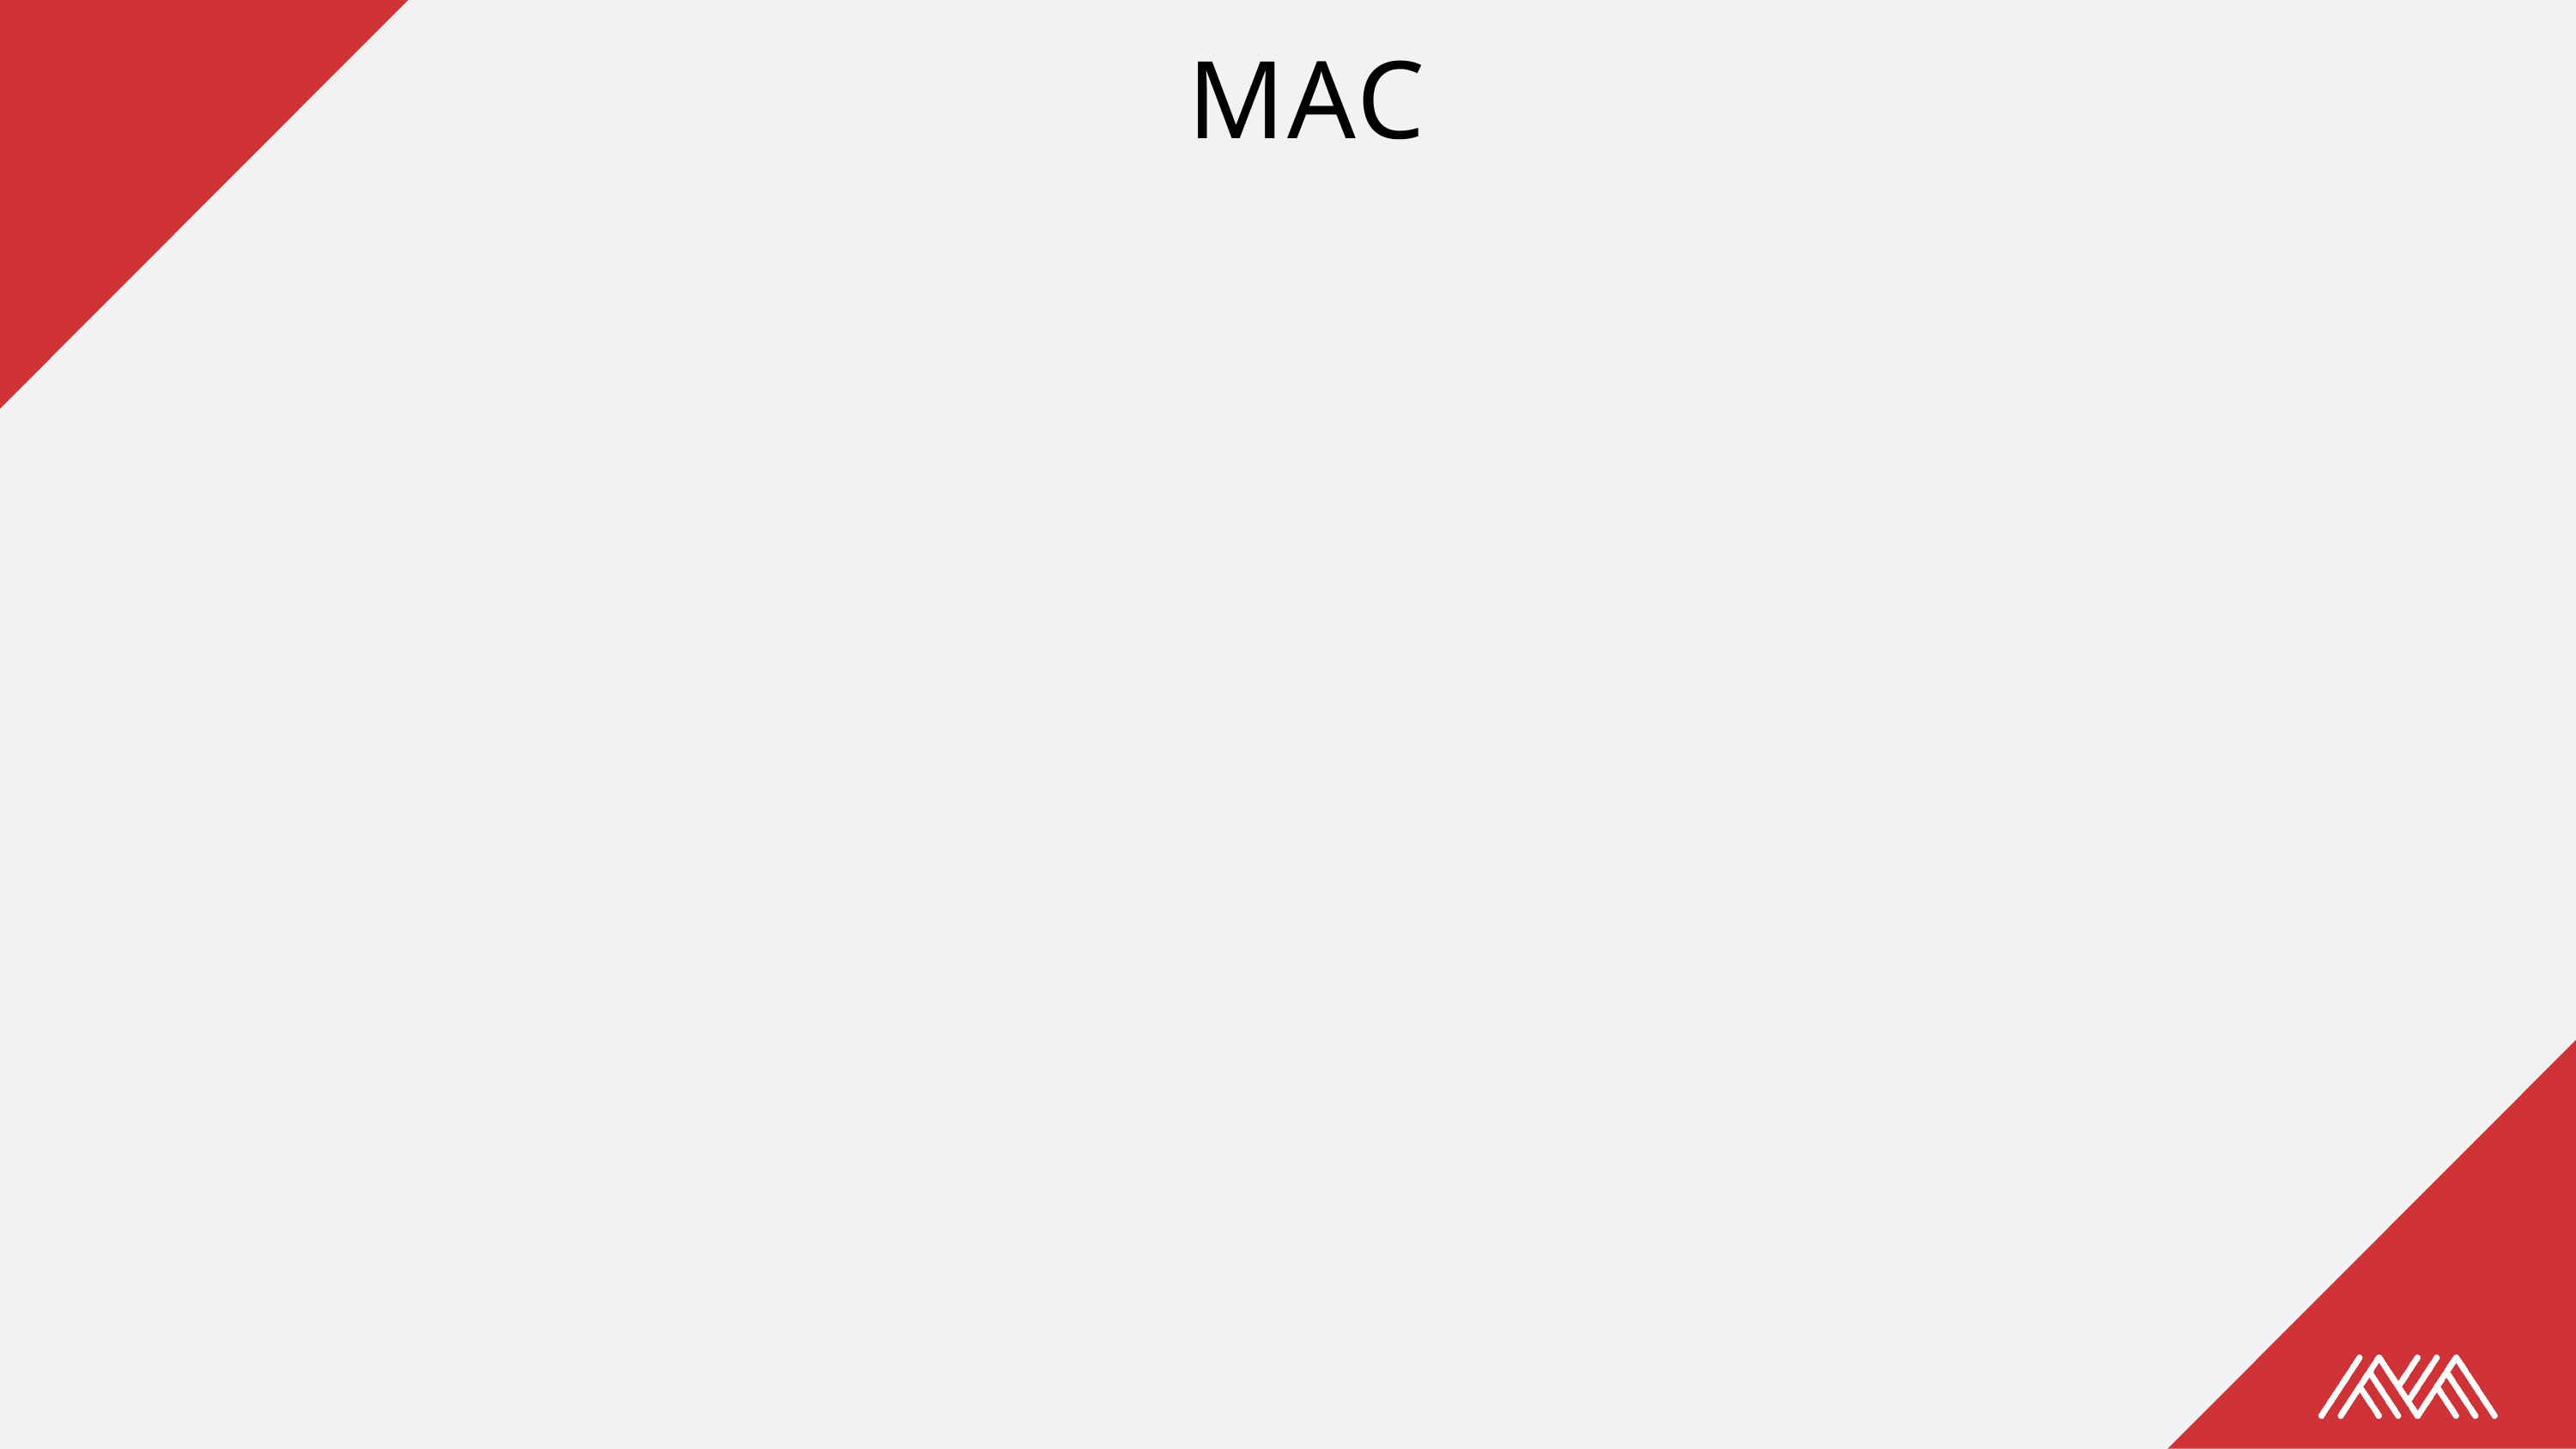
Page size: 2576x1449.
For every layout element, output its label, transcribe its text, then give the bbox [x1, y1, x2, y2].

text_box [2167, 1040, 2576, 1449]
picture [2267, 1303, 2551, 1449]
text_box MAC [532, 91, 2043, 161]
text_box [0, 0, 409, 409]
